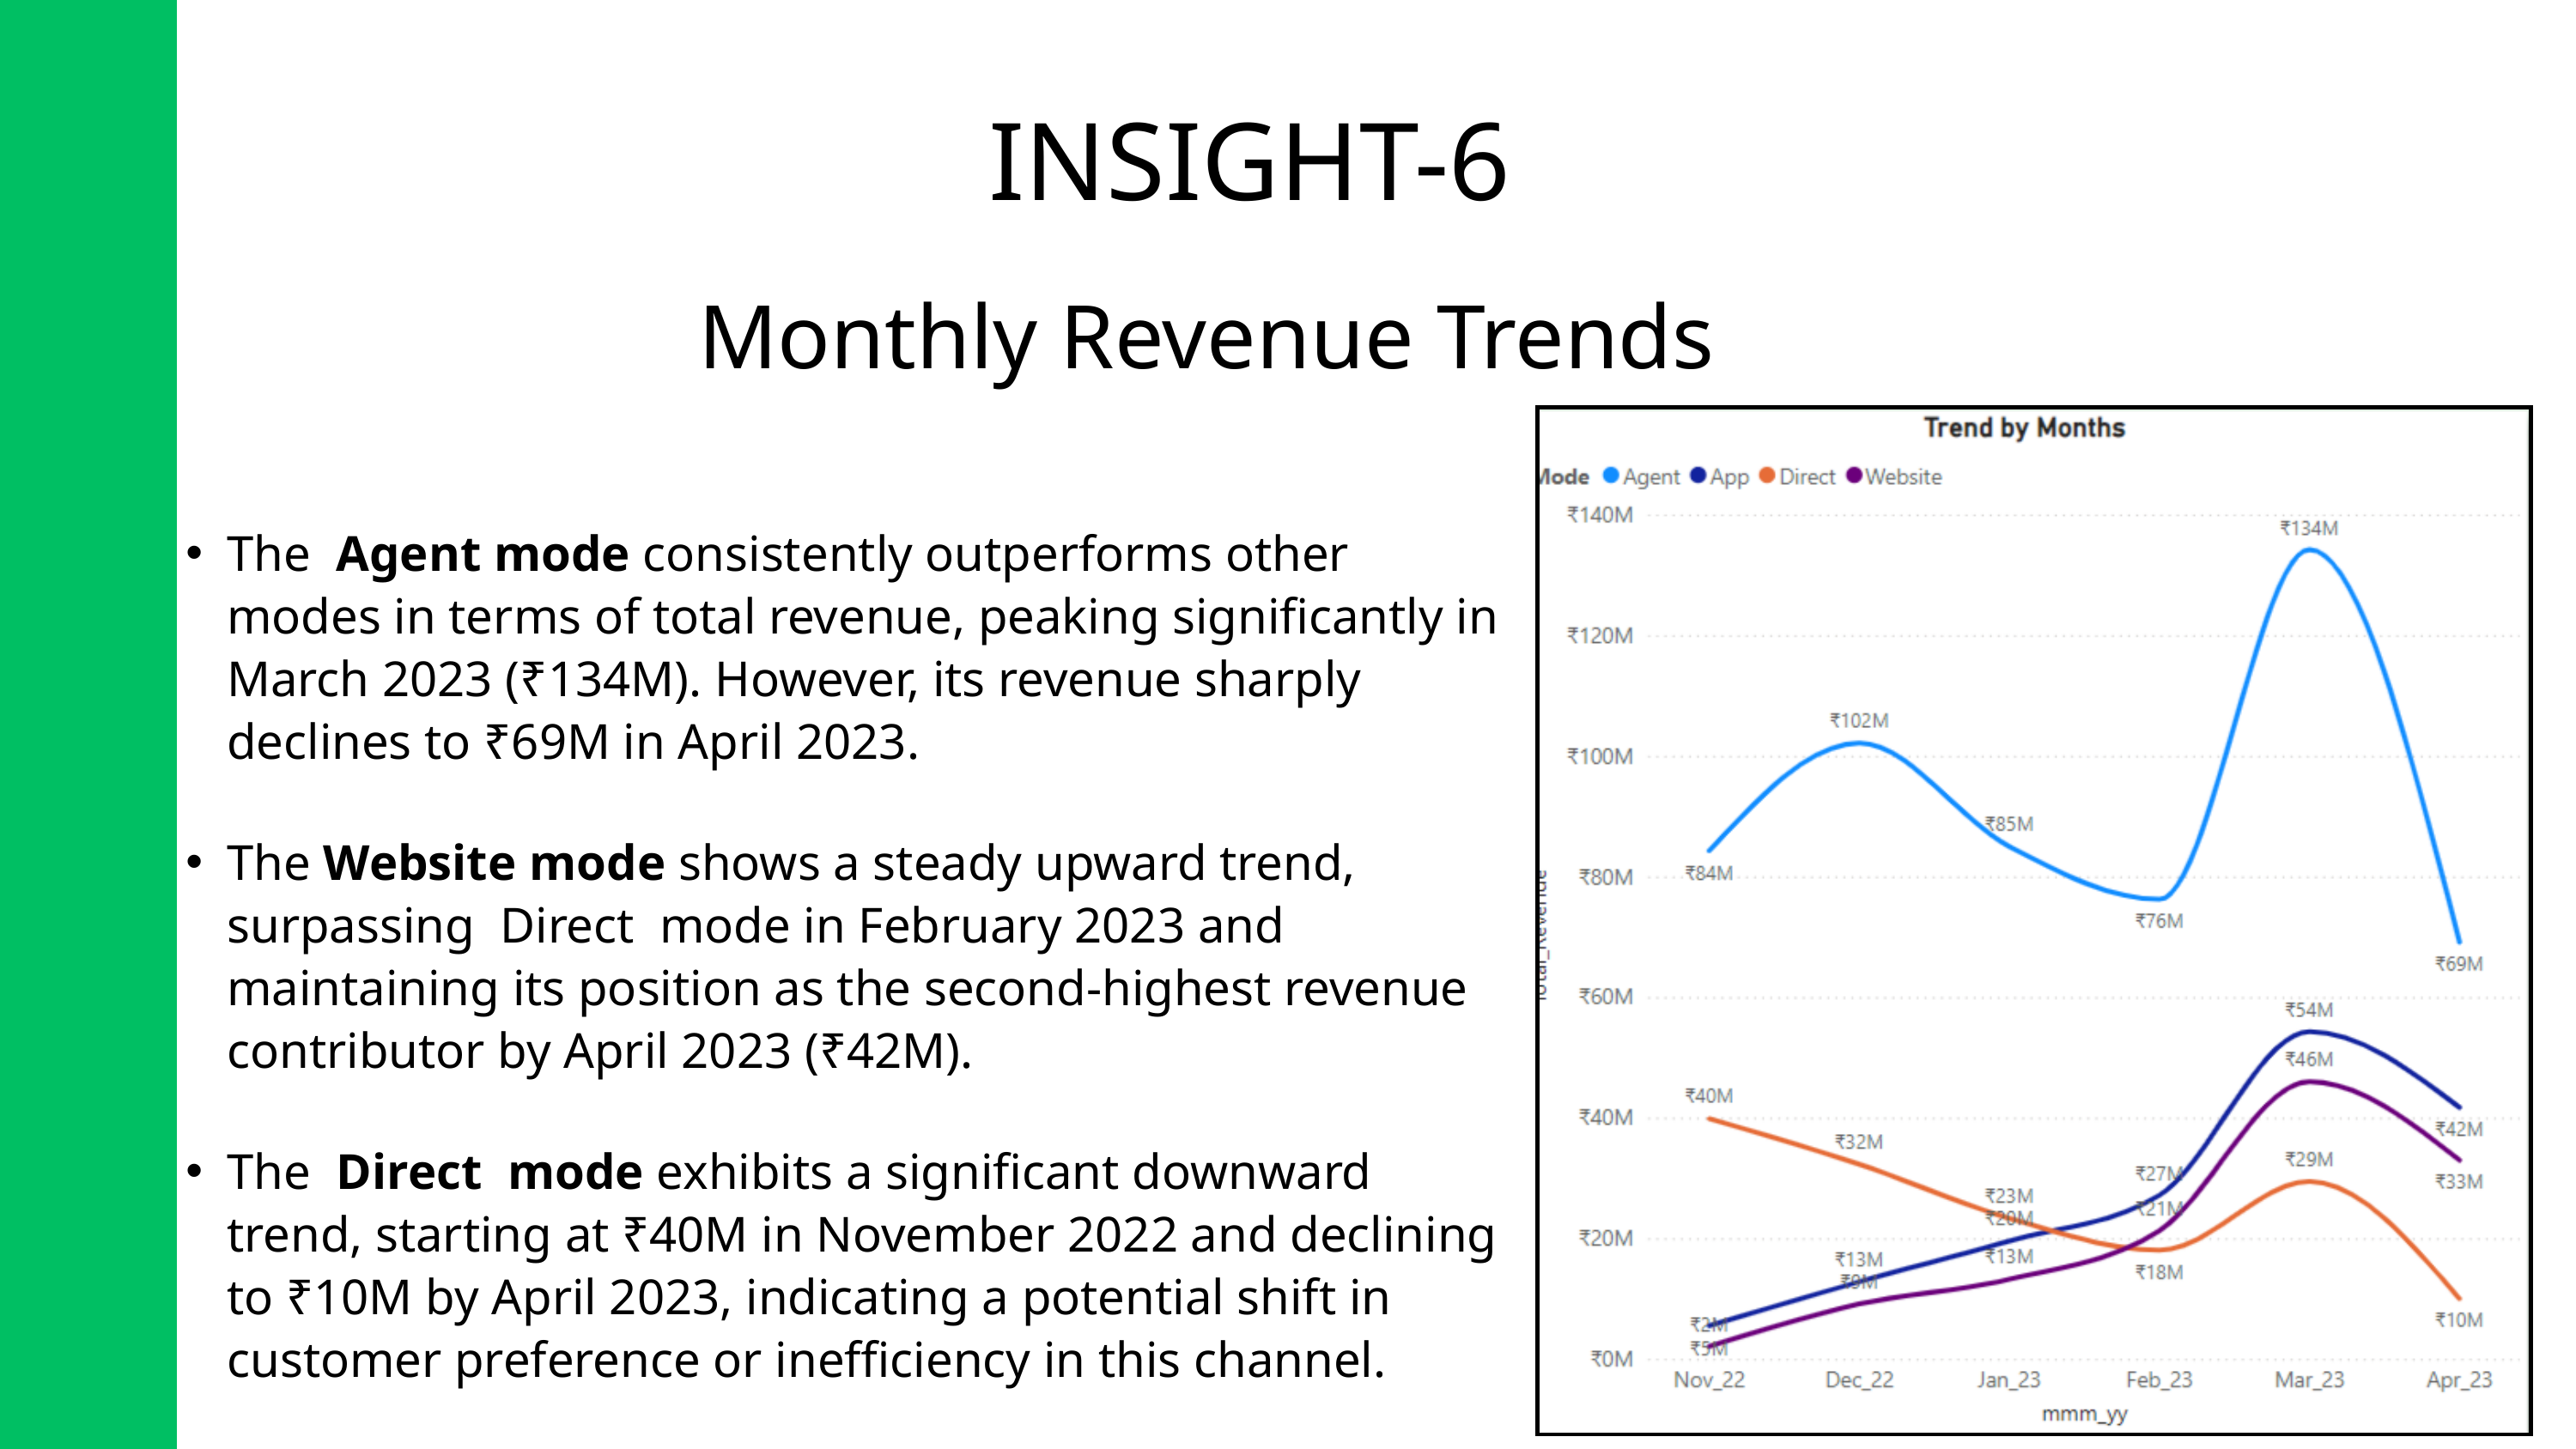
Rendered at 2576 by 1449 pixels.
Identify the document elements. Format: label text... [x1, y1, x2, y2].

text_box Monthly Revenue Trends [677, 272, 1759, 387]
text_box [0, 0, 177, 1449]
text_box [1537, 407, 2531, 1435]
text_box INSIGHT-6 [938, 82, 1562, 222]
text_box The Agent mode consistently outperforms other modes in terms of total revenue, peaking significantly in March 2023 (₹134M). However, its revenue sharply declines to ₹69M in April 2023. The Website mode shows a steady upward trend, surpassing Direct mode in February 2023 and maintaining its position as the second-highest revenue contributor by April 2023 (₹42M). The Direct mode exhibits a significant downward trend, starting at ₹40M in November 2022 and declining to ₹10M by April 2023, indicating a potential shift in customer preference or inefficiency in this channel. [184, 518, 1507, 1387]
